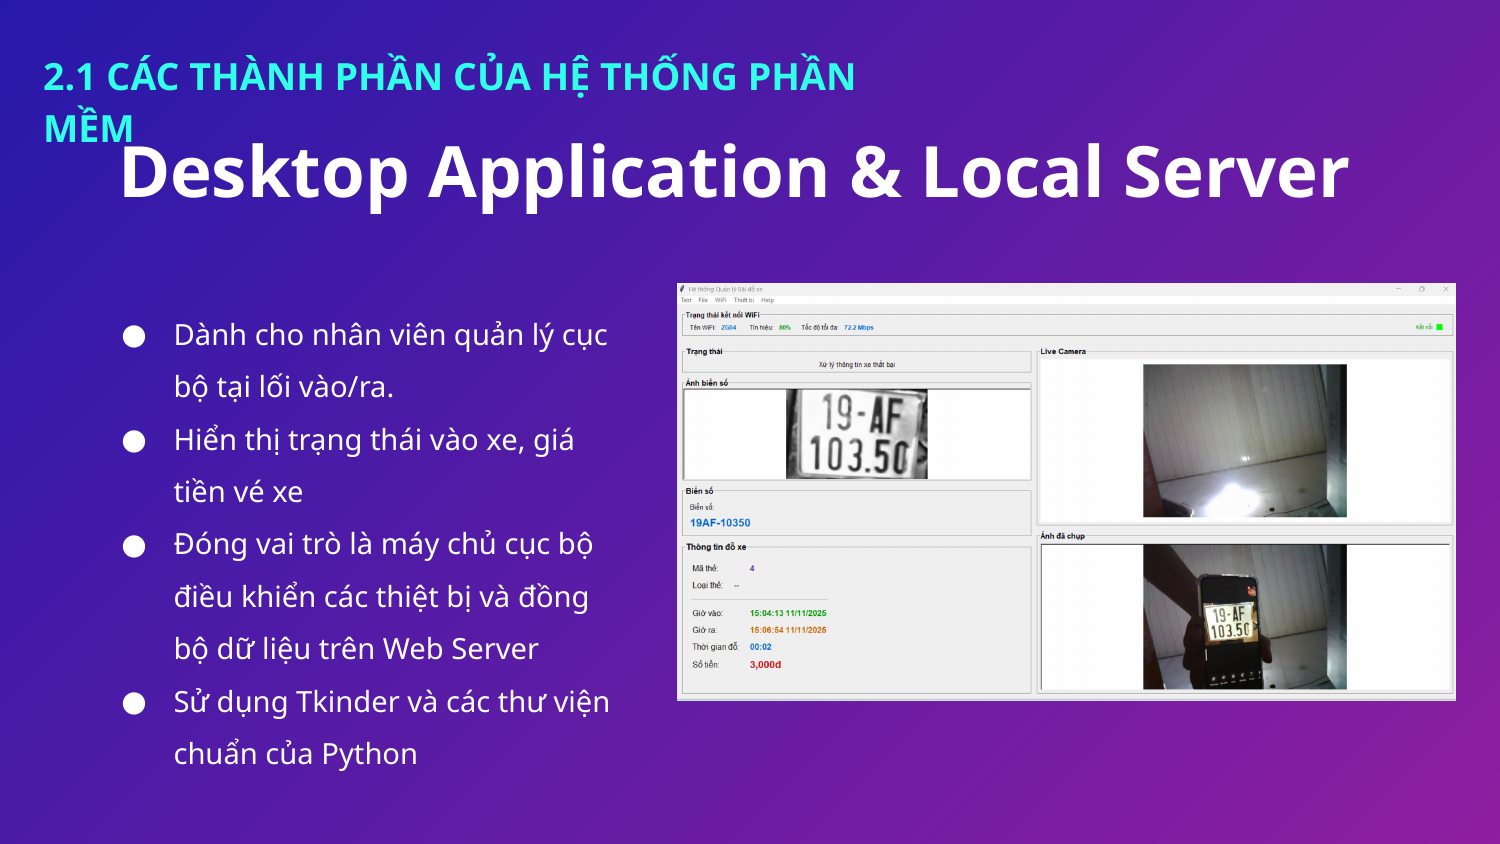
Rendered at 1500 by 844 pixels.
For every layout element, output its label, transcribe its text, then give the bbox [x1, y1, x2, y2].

list Dành cho nhân viên quản lý cục bộ tại lối vào/ra. Hiển thị trạng thái vào xe, giá tiền vé xe Đóng vai trò là máy chủ cục bộ điều khiển các thiệt bị và đồng bộ dữ liệu trên Web Server Sử dụng Tkinder và các thư viện chuẩn của Python [83, 283, 638, 745]
picture [676, 283, 1456, 701]
title Desktop Application & Local Server [118, 126, 1382, 222]
text_box 2.1 CÁC THÀNH PHẦN CỦA HỆ THỐNG PHẦN MỀM [43, 46, 871, 104]
